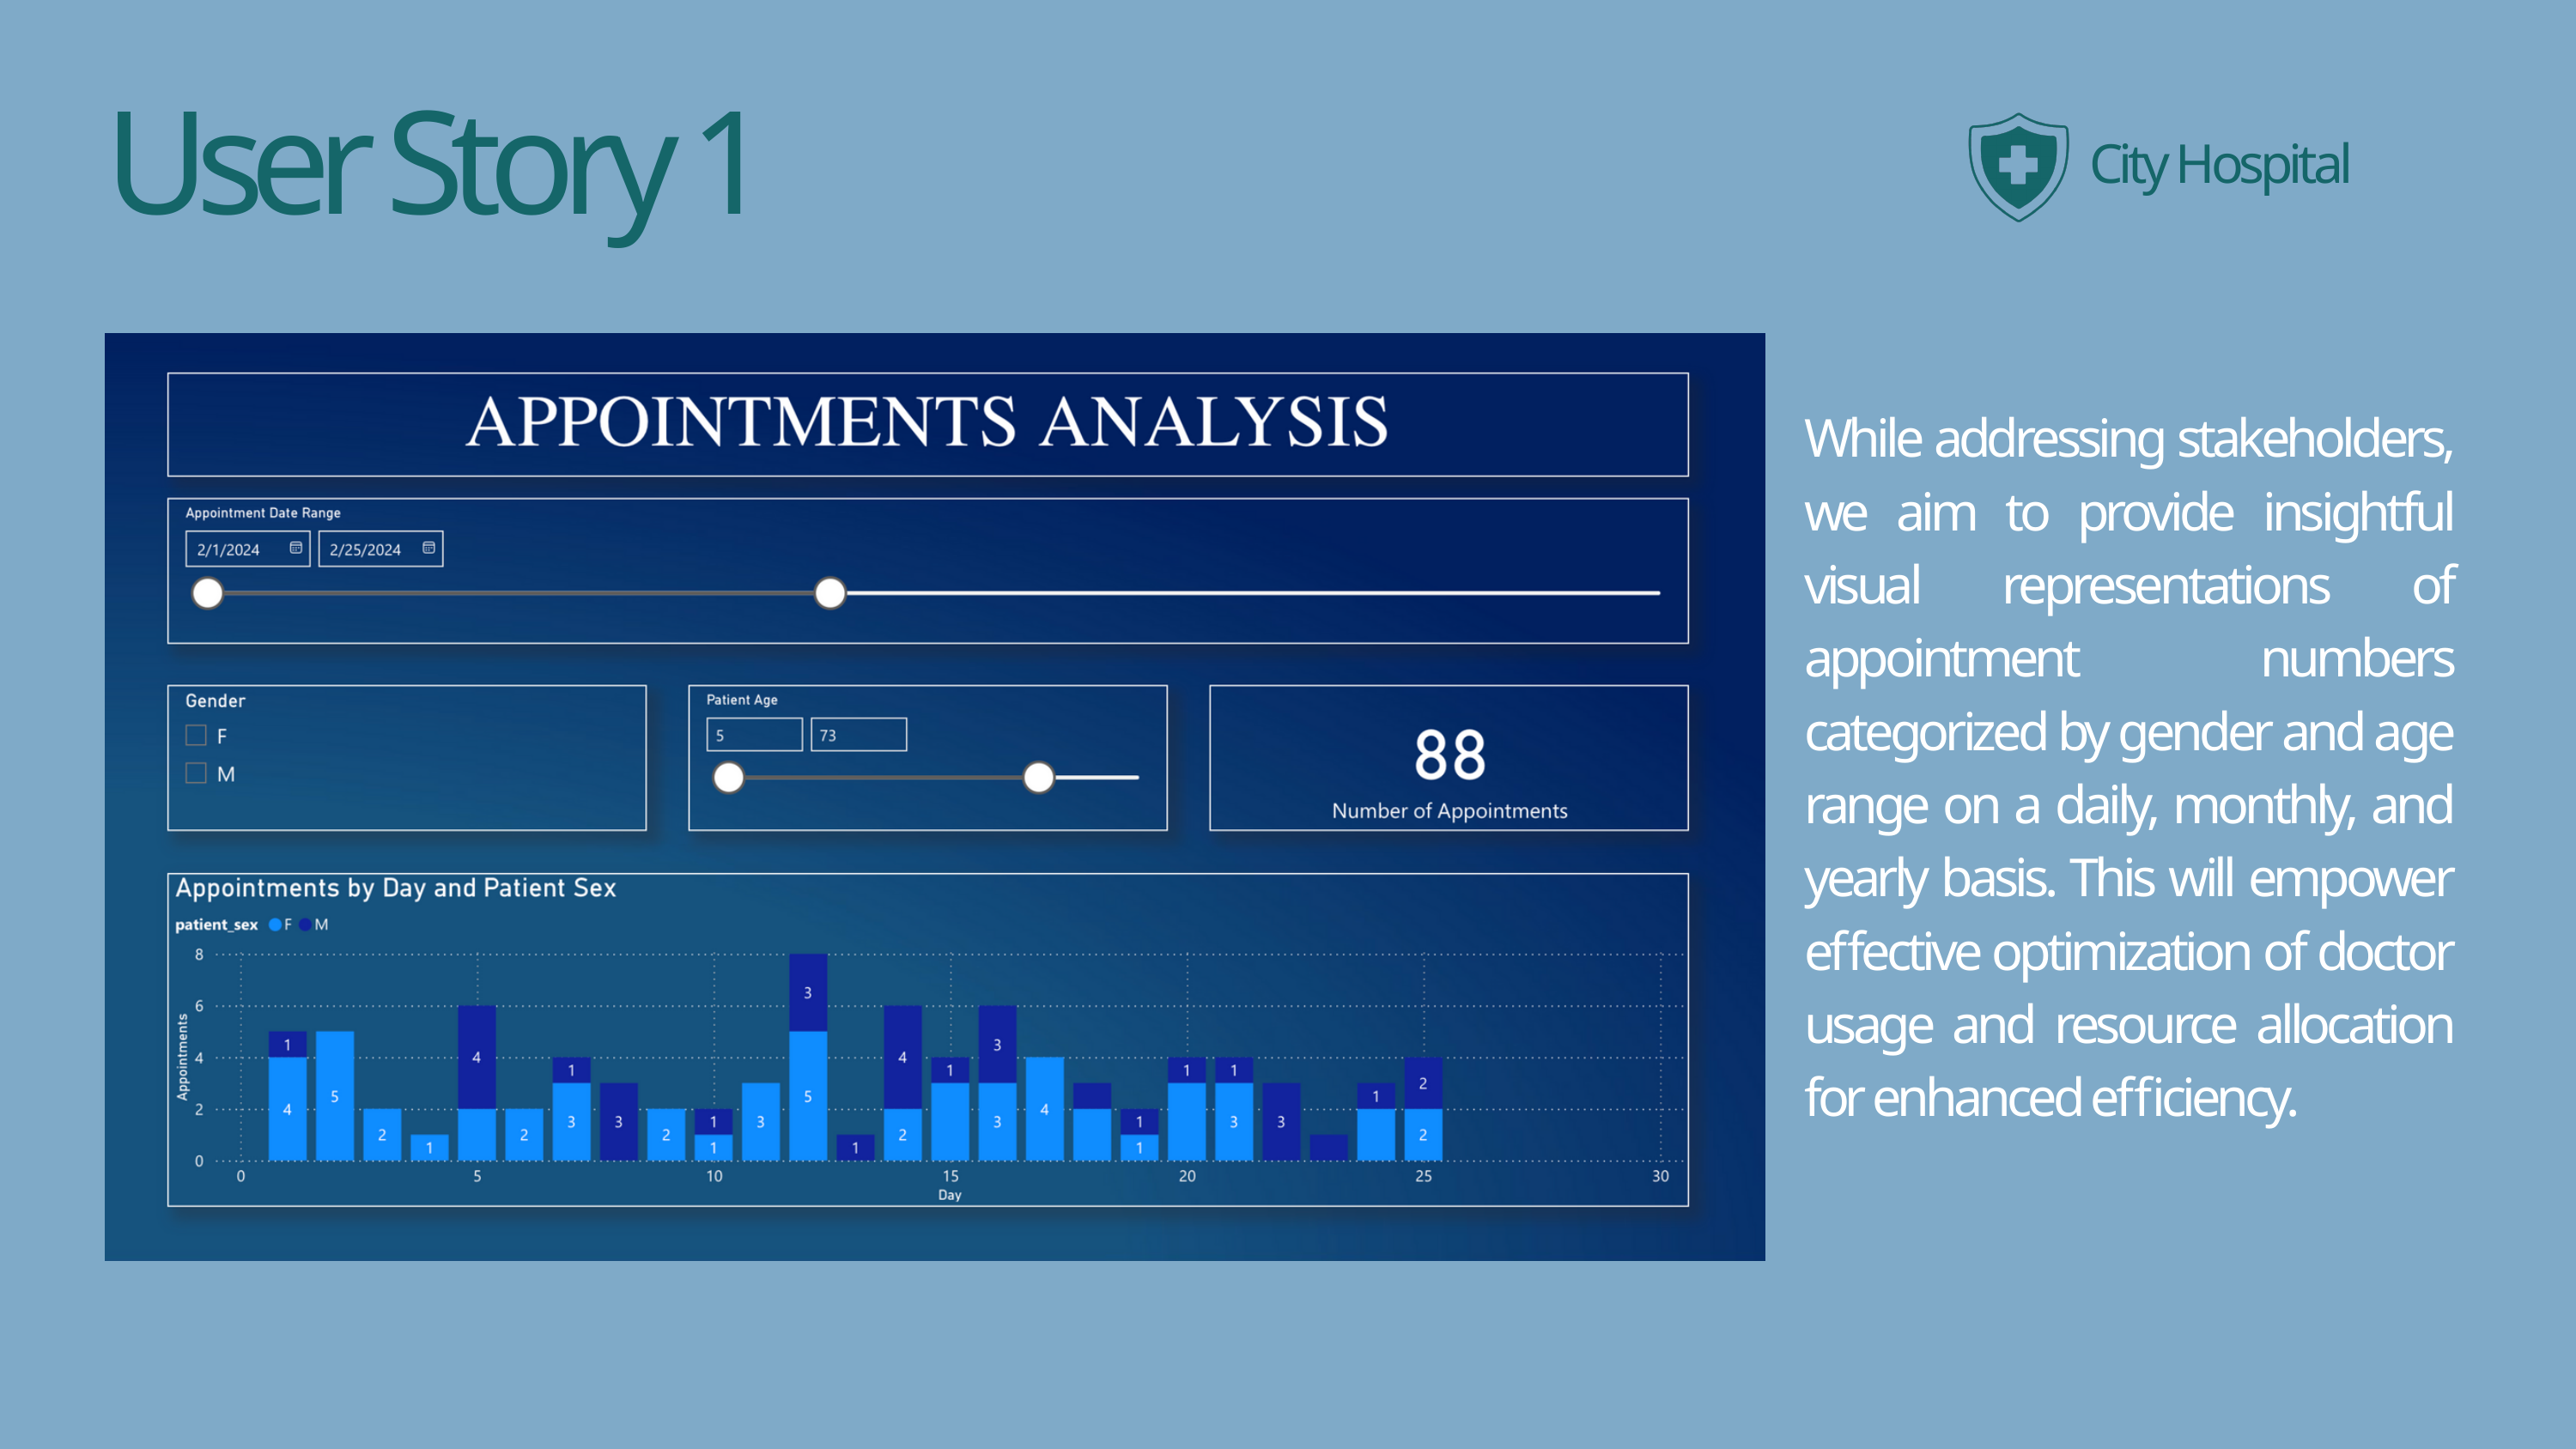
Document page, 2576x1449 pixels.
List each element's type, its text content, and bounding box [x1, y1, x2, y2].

text_box [105, 333, 1765, 1261]
text_box City Hospital [2089, 144, 2388, 195]
text_box [1967, 112, 2070, 222]
text_box User Story 1 [105, 105, 1103, 243]
text_box While addressing stakeholders, we aim to provide insightful visual representations of appointment numbers categorized by gender and age range on a daily, monthly, and yearly basis. This will empower effective optimization of doctor usage and resource allocation for enhanced efficiency. [1804, 394, 2453, 1201]
